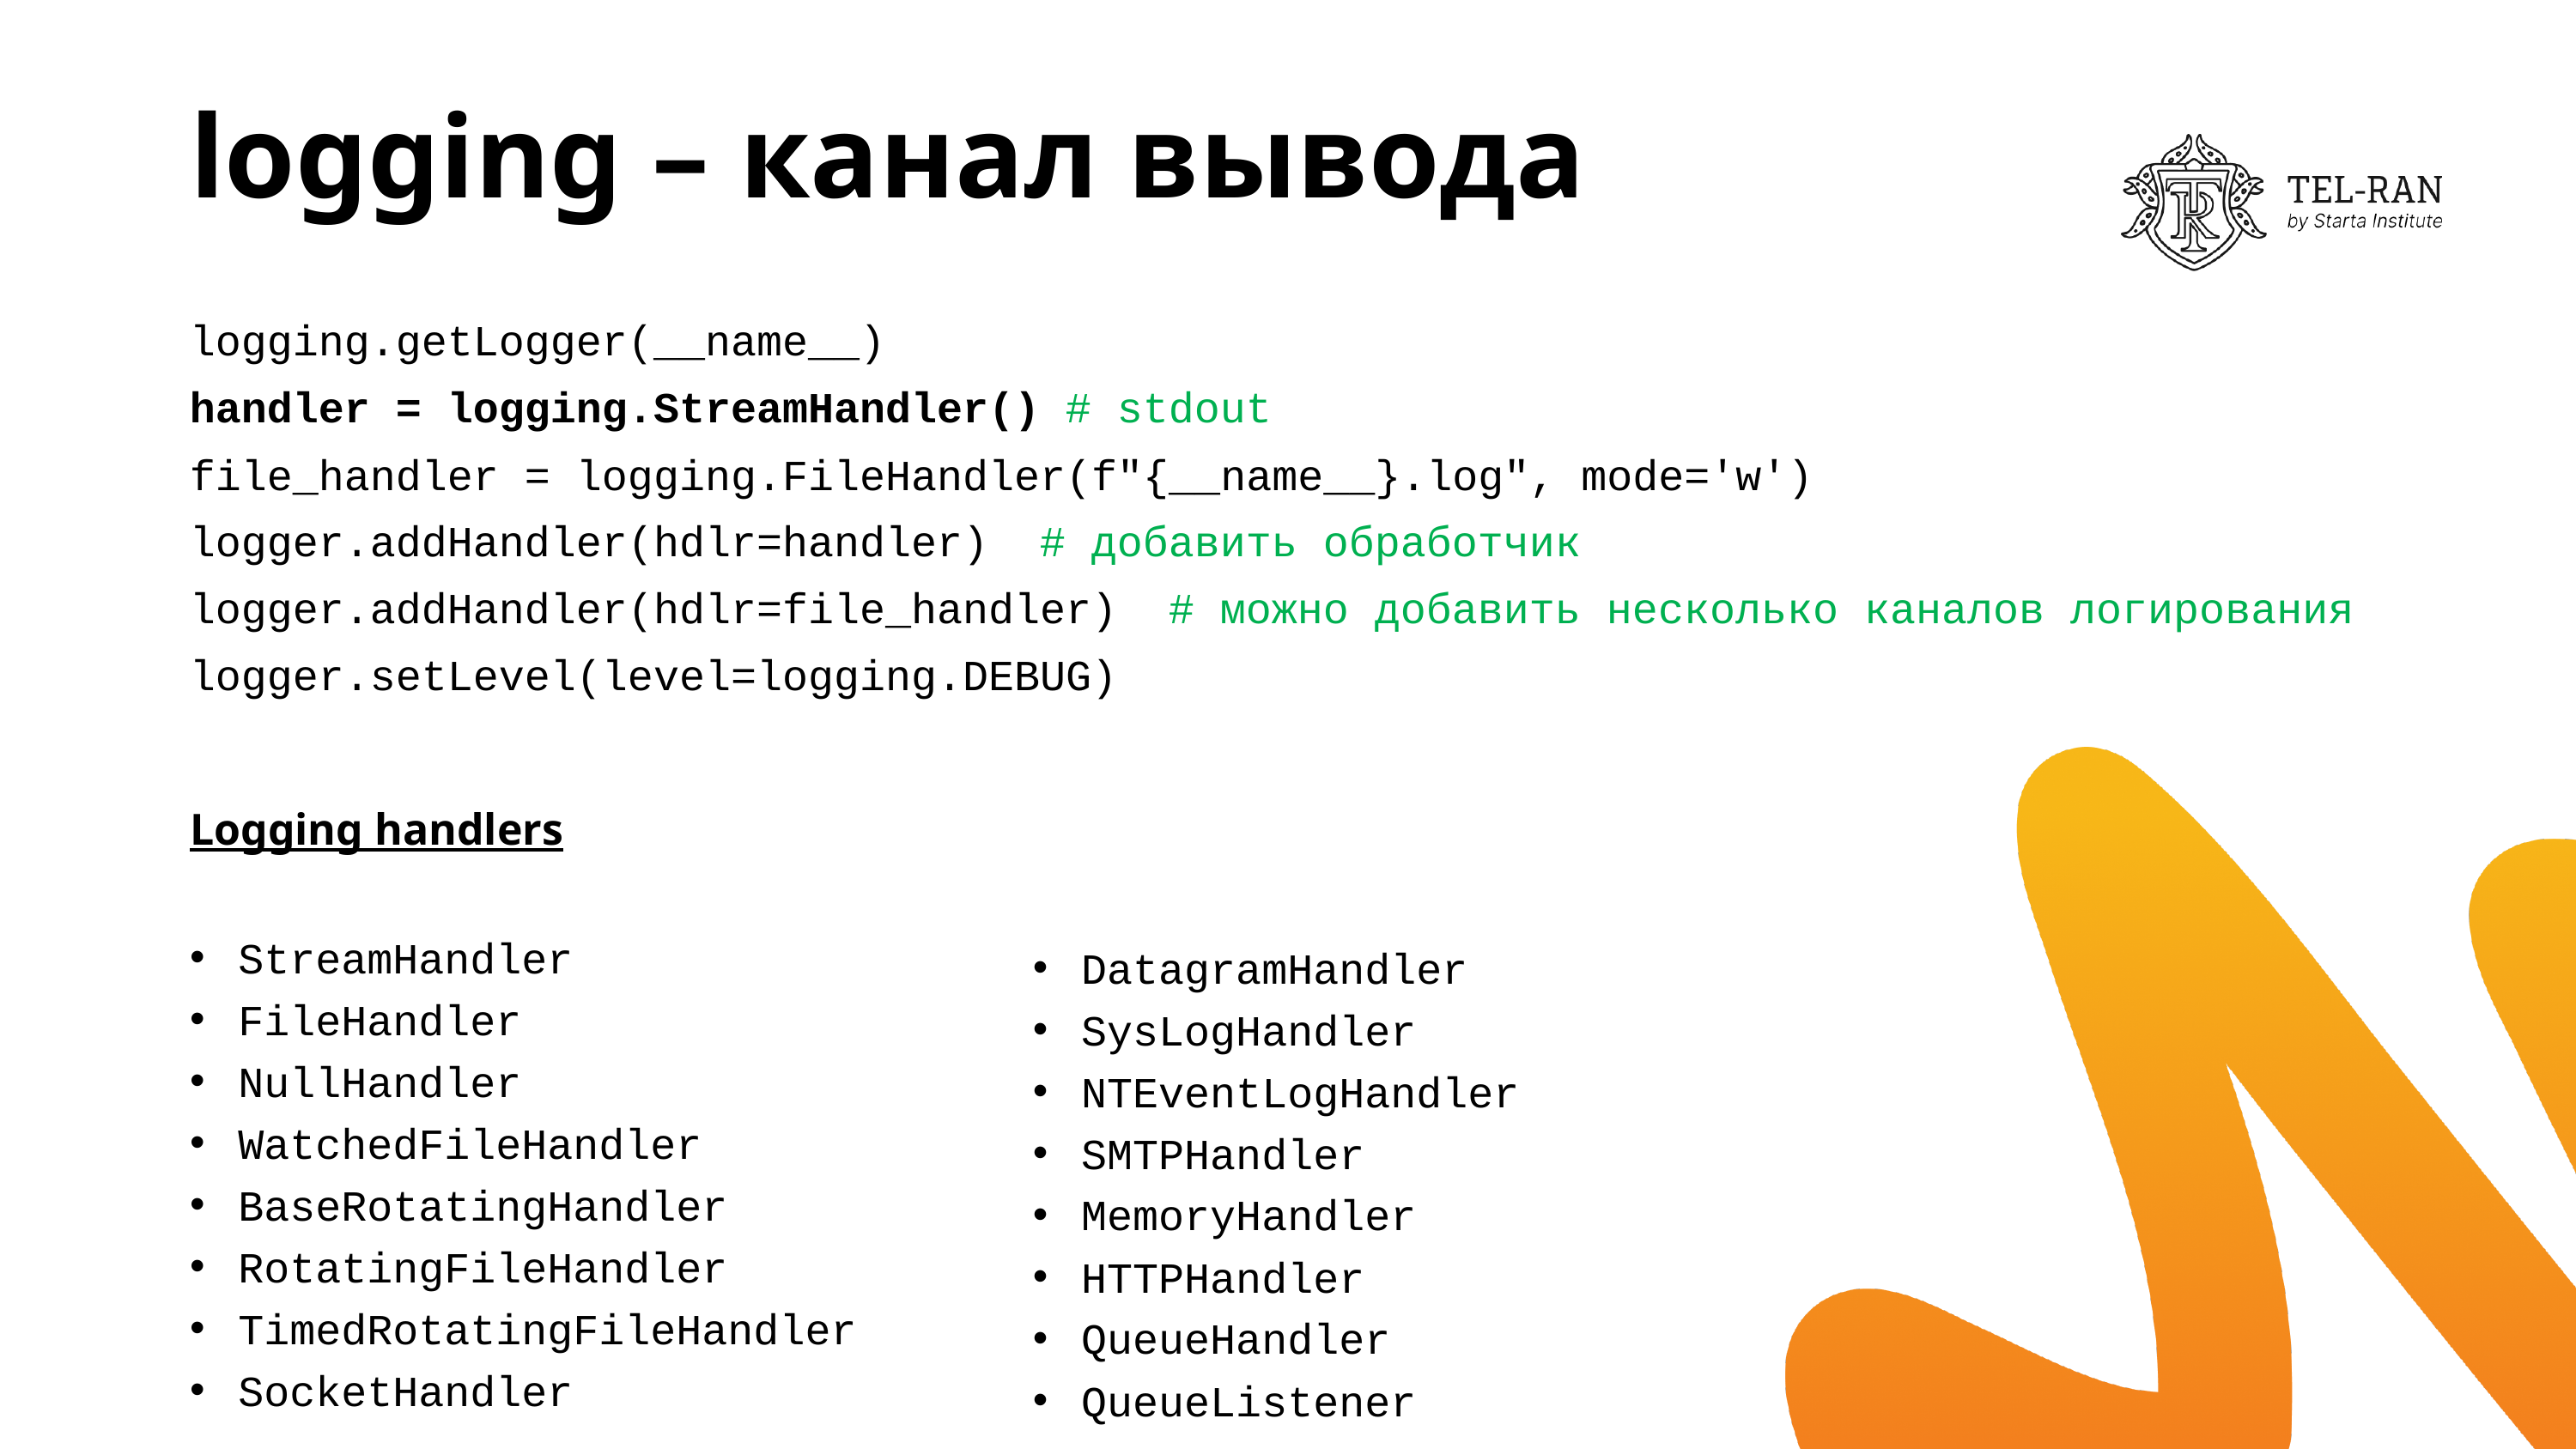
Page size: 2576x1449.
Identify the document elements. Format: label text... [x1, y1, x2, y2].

text_box DatagramHandler SysLogHandler NTEventLogHandler SMTPHandler MemoryHandler HTTPHandler QueueHandler QueueListener [1020, 924, 1653, 1432]
text_box Logging handlers StreamHandler FileHandler NullHandler WatchedFileHandler BaseRotatingHandler RotatingFileHandler TimedRotatingFileHandler SocketHandler [177, 779, 924, 1422]
picture [1620, 747, 2576, 1449]
picture [2121, 134, 2442, 271]
text_box logging.getLogger(__name__) handler = logging.StreamHandler() # stdout file_handler = logging.FileHandler(f"{__name__}.log", mode='w') logger.addHandler(hdlr=handler) # добавить обработчик logger.addHandler(hdlr=file_handler) # можно добавить несколько каналов логирования logger.setLevel(level=logging.DEBUG) [177, 291, 2464, 706]
title logging – канал вывода [177, 76, 2107, 291]
